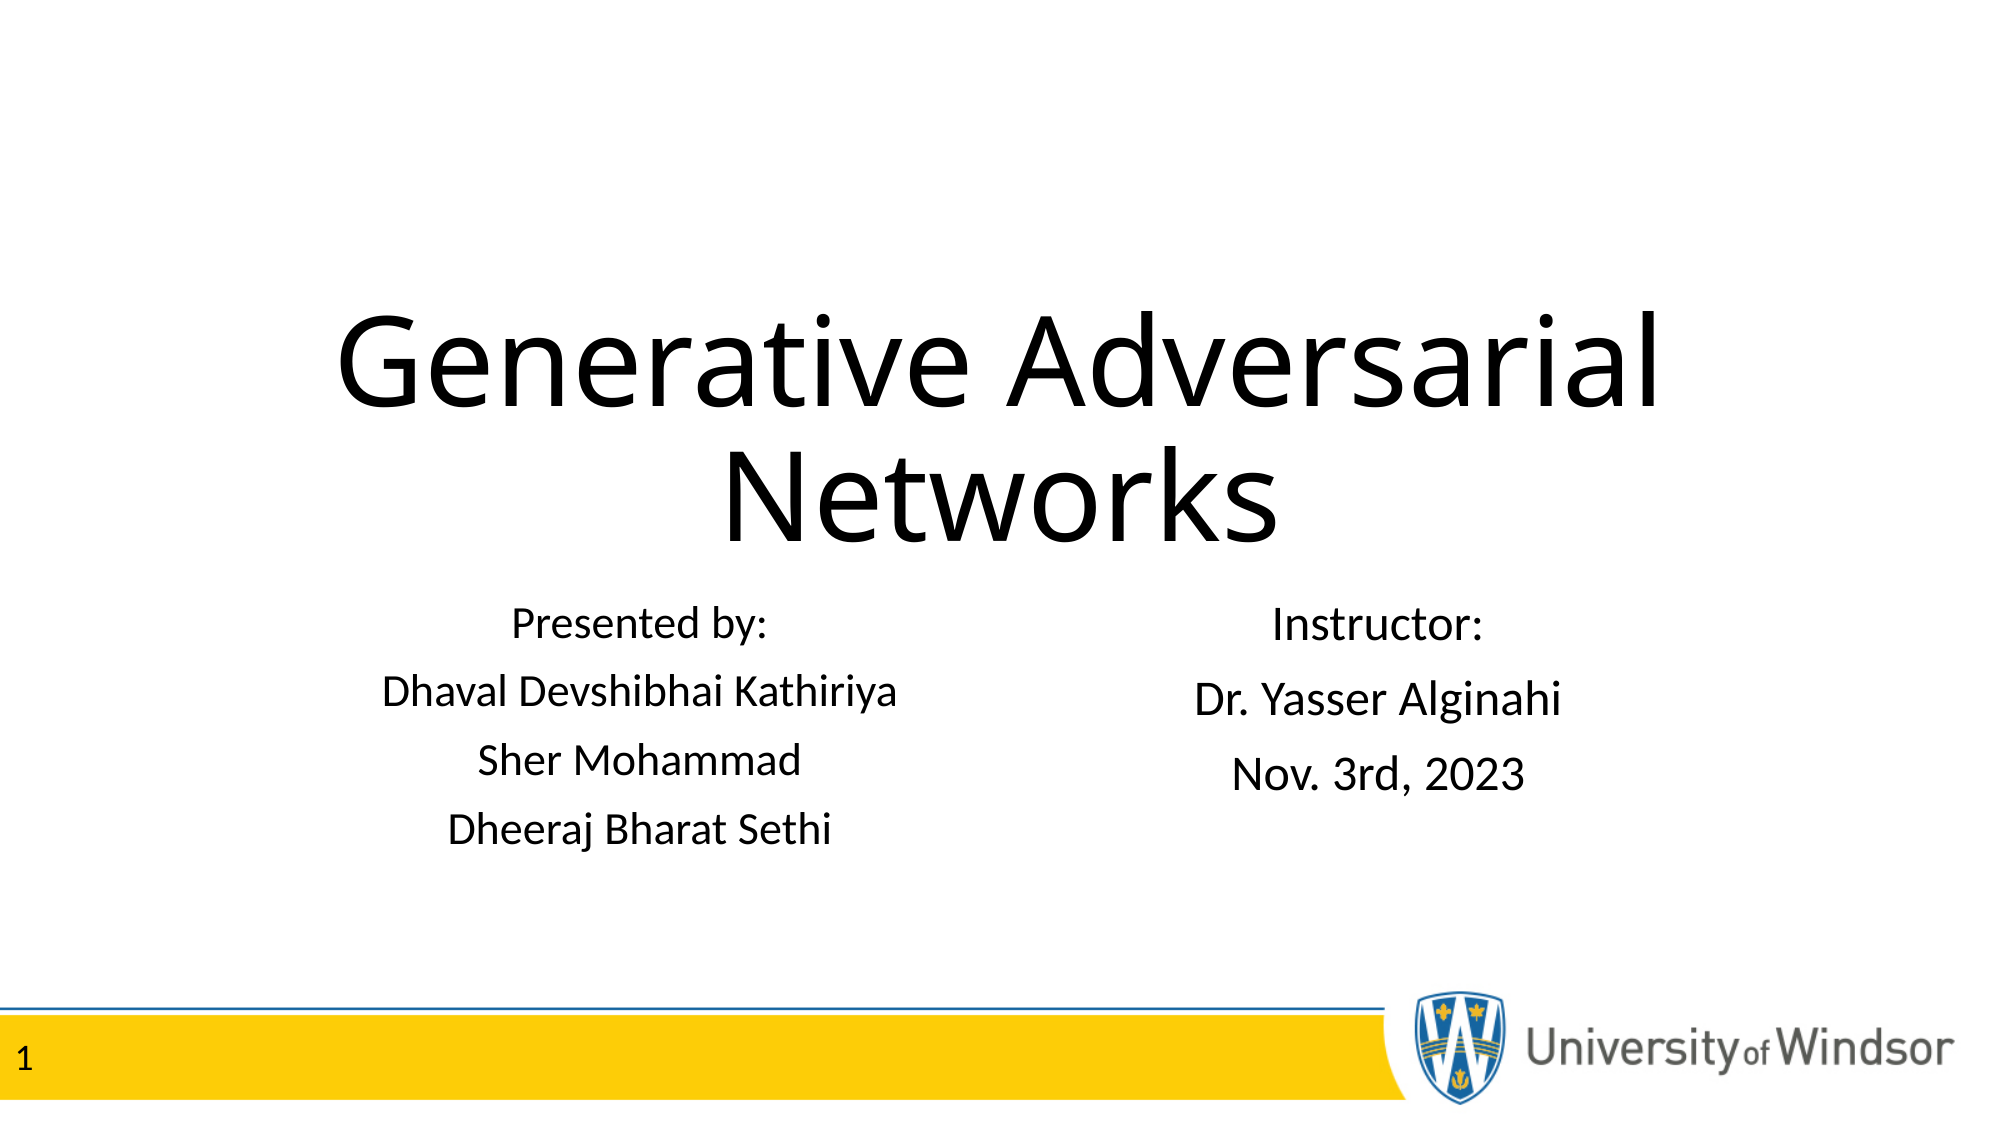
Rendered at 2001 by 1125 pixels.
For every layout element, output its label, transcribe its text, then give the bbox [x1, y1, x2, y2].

picture [0, 974, 2000, 1125]
text_box Instructor: Dr. Yasser Alginahi Nov. 3rd, 2023 [988, 590, 1769, 862]
slide_number 1 [0, 1025, 450, 1086]
title Generative Adversarial Networks [249, 184, 1750, 576]
subtitle Presented by: Dhaval Devshibhai Kathiriya Sher Mohammad Dheeraj Bharat Sethi [249, 590, 1030, 863]
